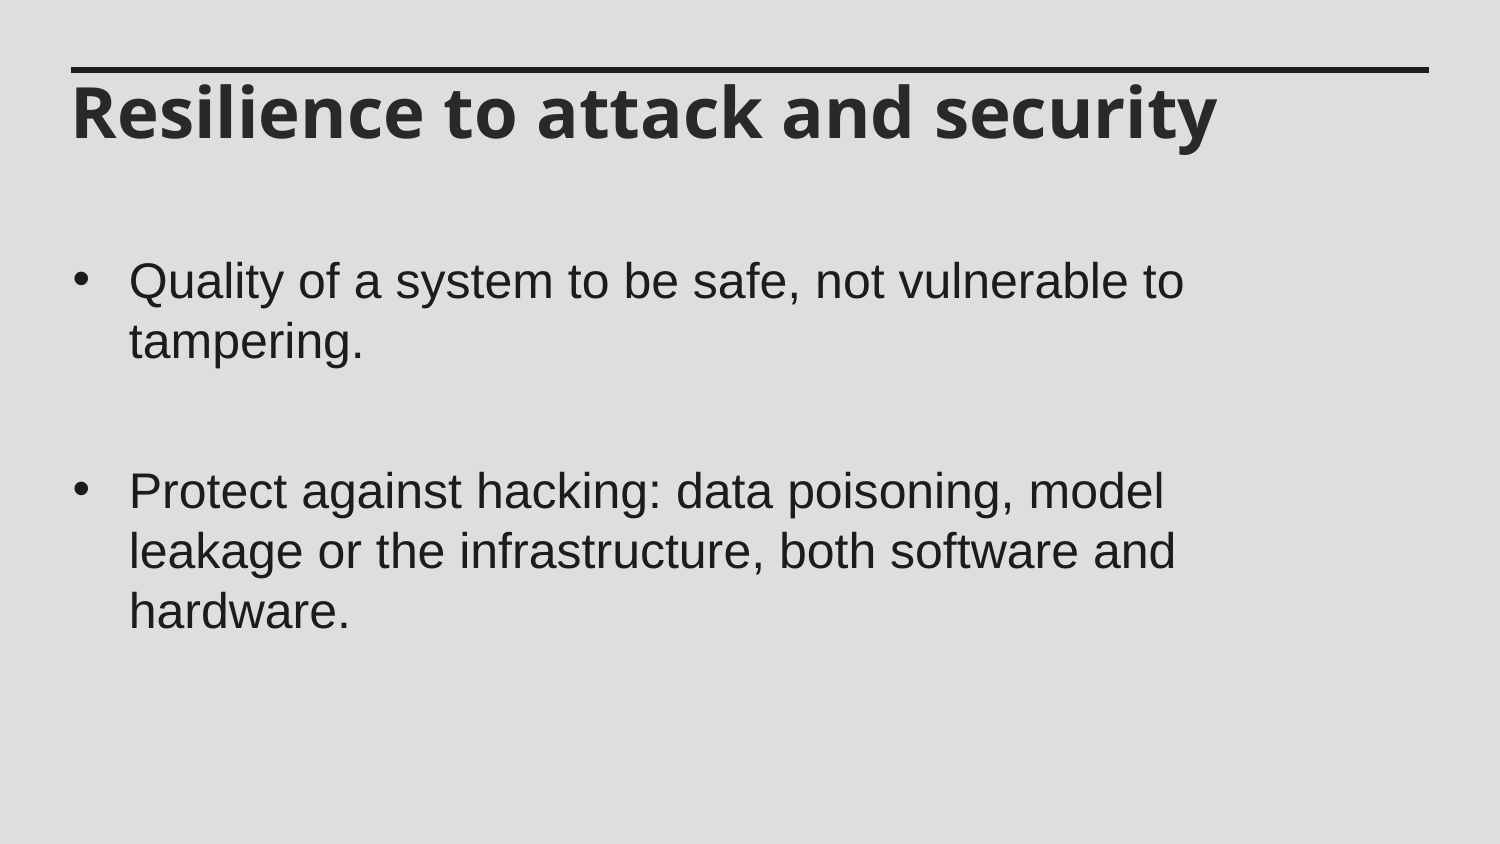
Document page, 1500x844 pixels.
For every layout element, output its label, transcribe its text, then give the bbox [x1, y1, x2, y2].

list Resilience to attack and security [70, 67, 1430, 183]
list Quality of a system to be safe, not vulnerable to tampering. Protect against hacking: data poisoning, model leakage or the infrastructure, both software and hardware. [72, 188, 1219, 713]
